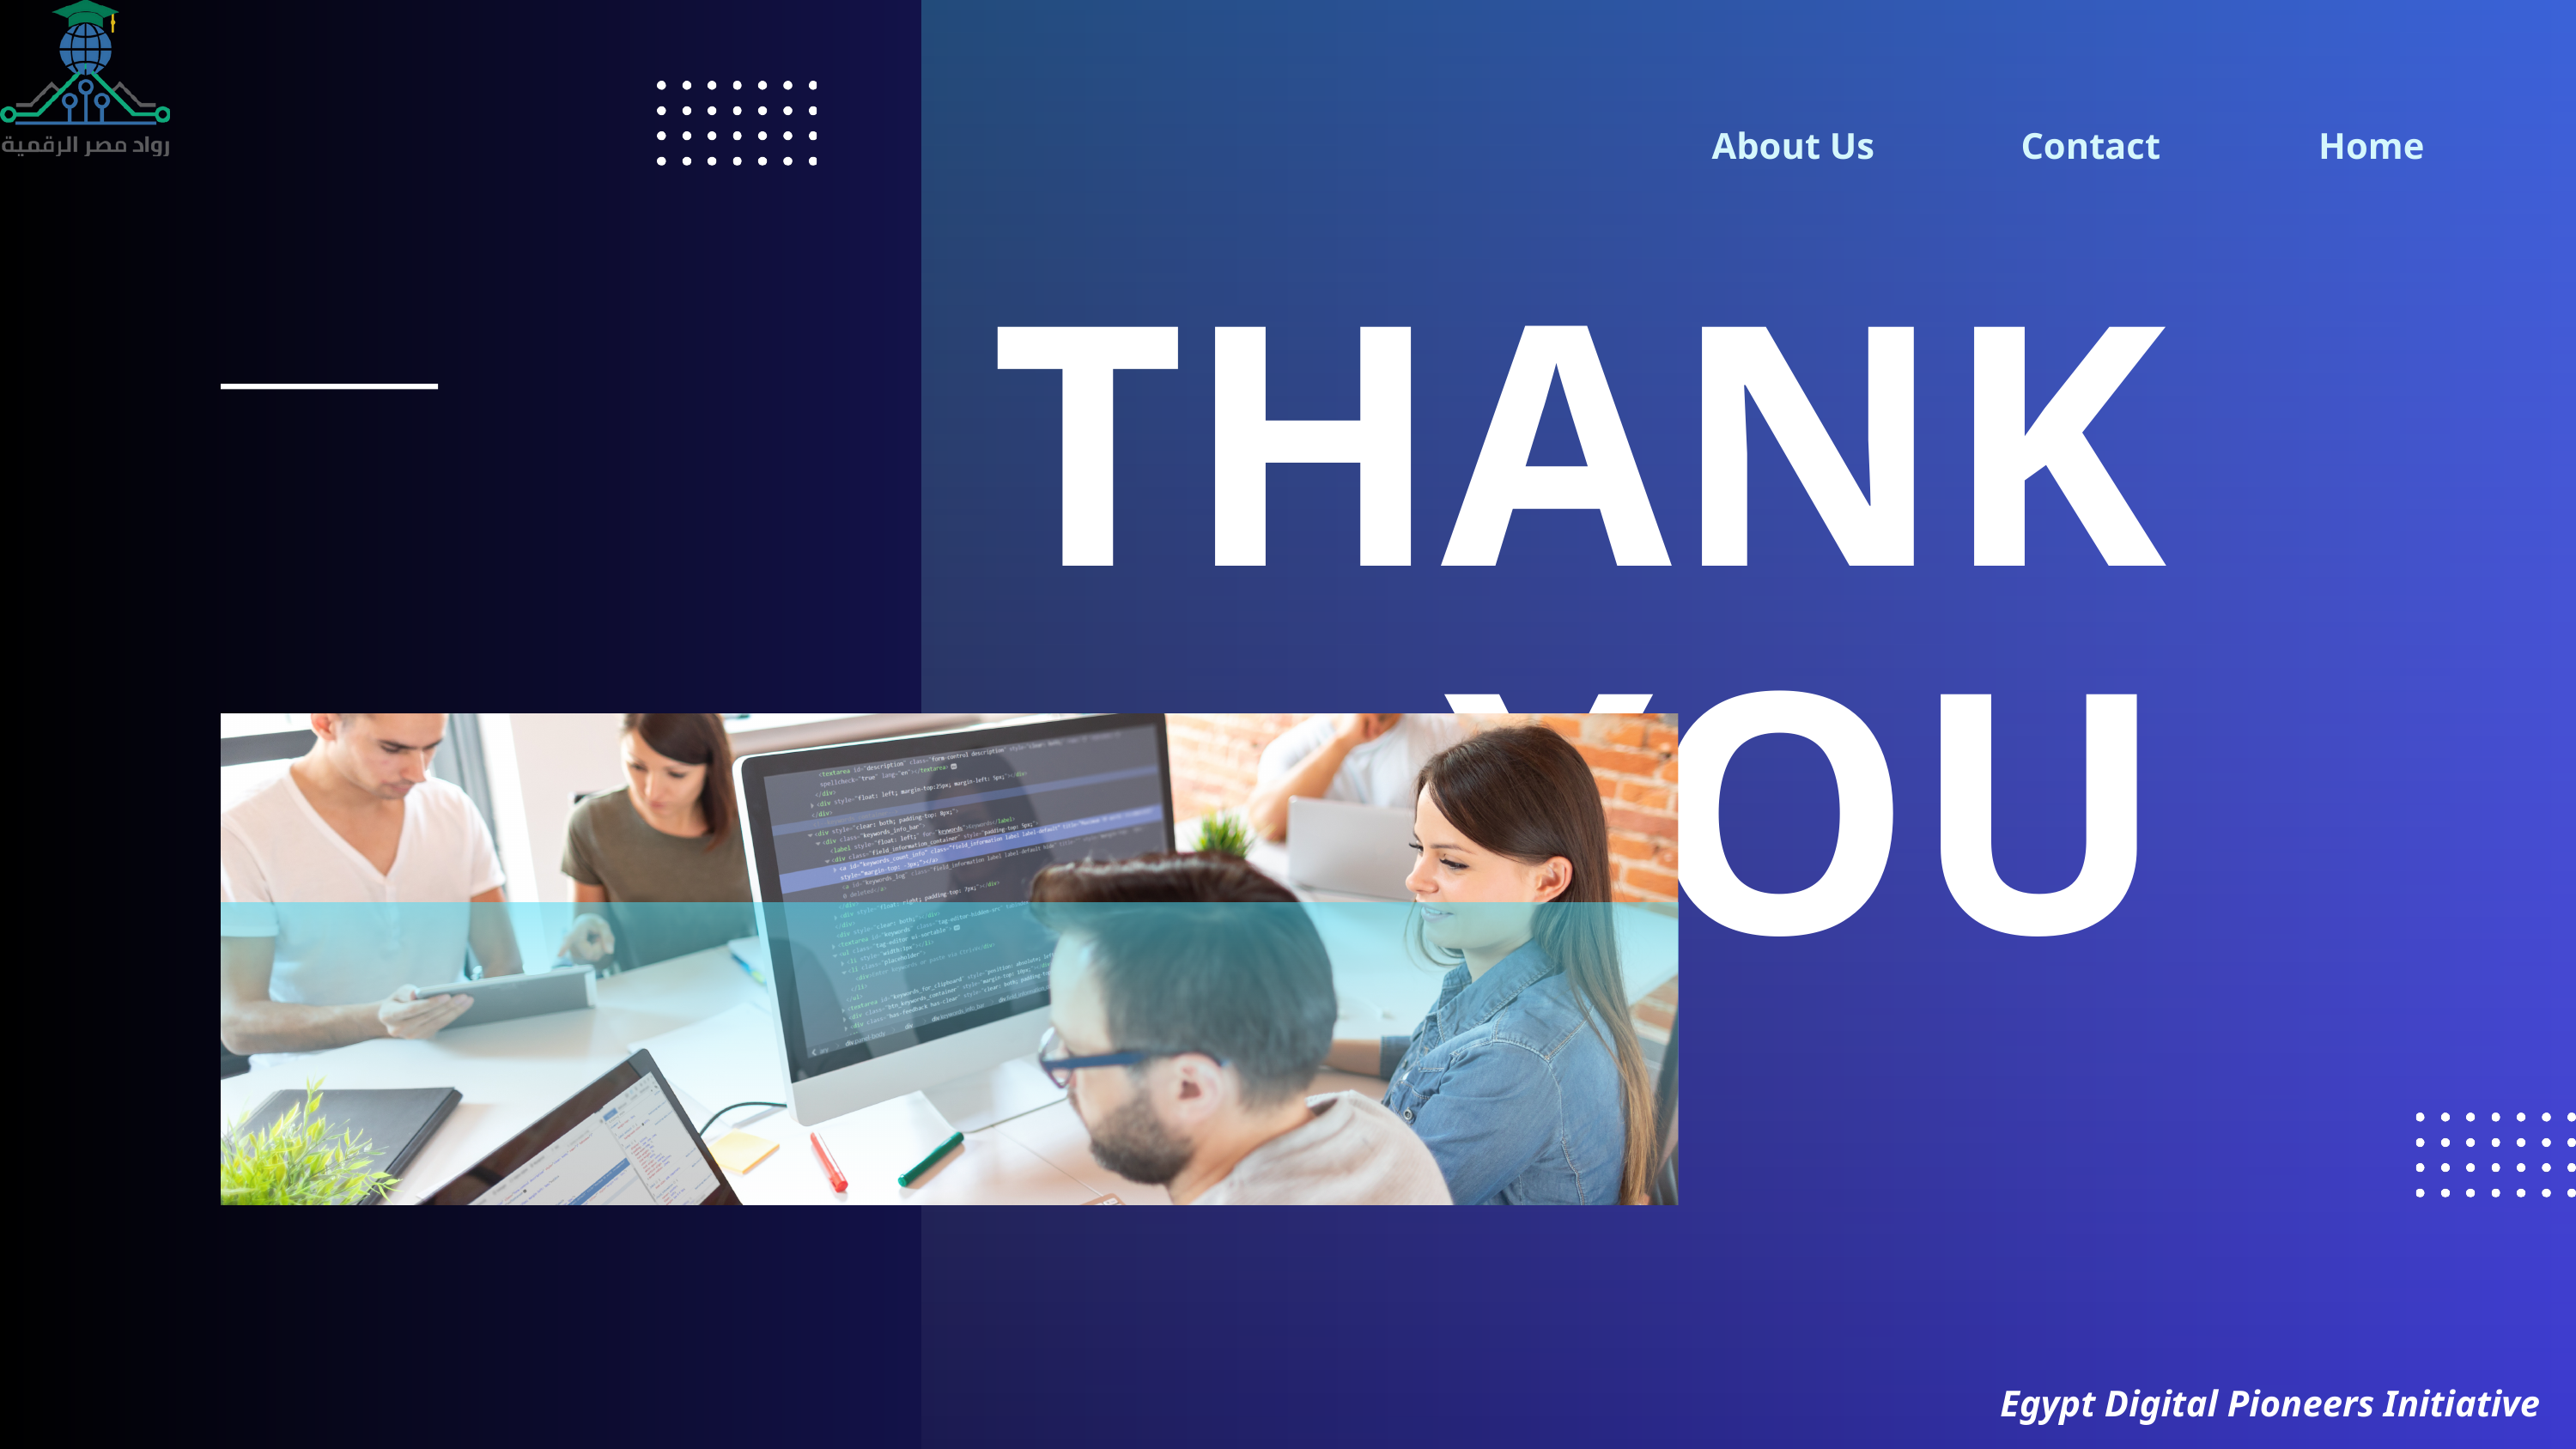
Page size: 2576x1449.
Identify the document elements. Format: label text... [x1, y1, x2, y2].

text_box [2477, 1113, 2576, 1197]
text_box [220, 713, 1679, 901]
text_box THANK YOU [362, 264, 1019, 712]
text_box [0, 0, 171, 156]
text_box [1024, 0, 2474, 1449]
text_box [220, 902, 1679, 1205]
text_box Egypt Digital Pioneers Initiative [2477, 1378, 2541, 1424]
text_box [657, 81, 817, 167]
